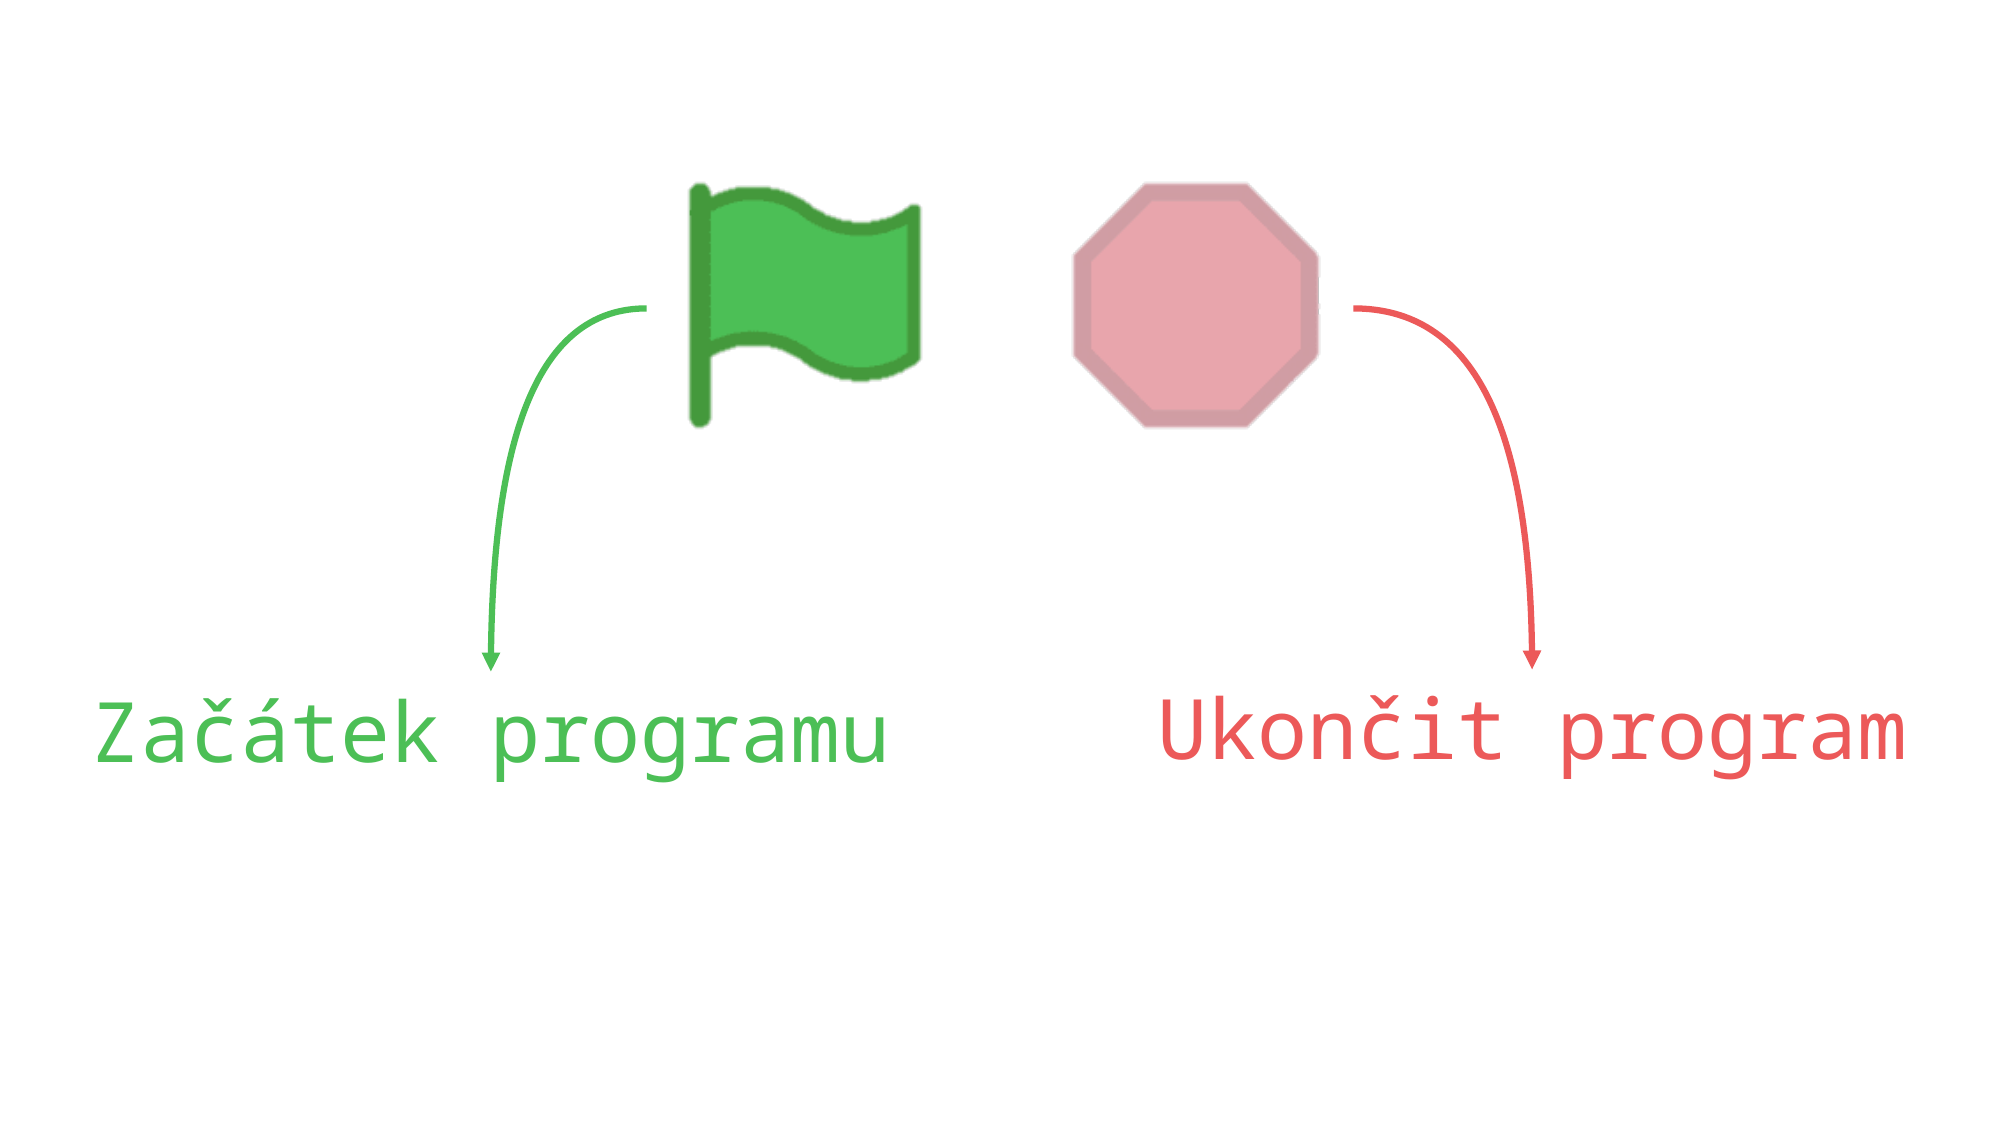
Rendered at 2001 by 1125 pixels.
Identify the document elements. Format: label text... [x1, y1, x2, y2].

text_box Začátek programu [76, 671, 906, 787]
text_box Ukončit program [1142, 669, 1922, 784]
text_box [490, 308, 647, 672]
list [646, 147, 1354, 470]
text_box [1353, 308, 1533, 670]
